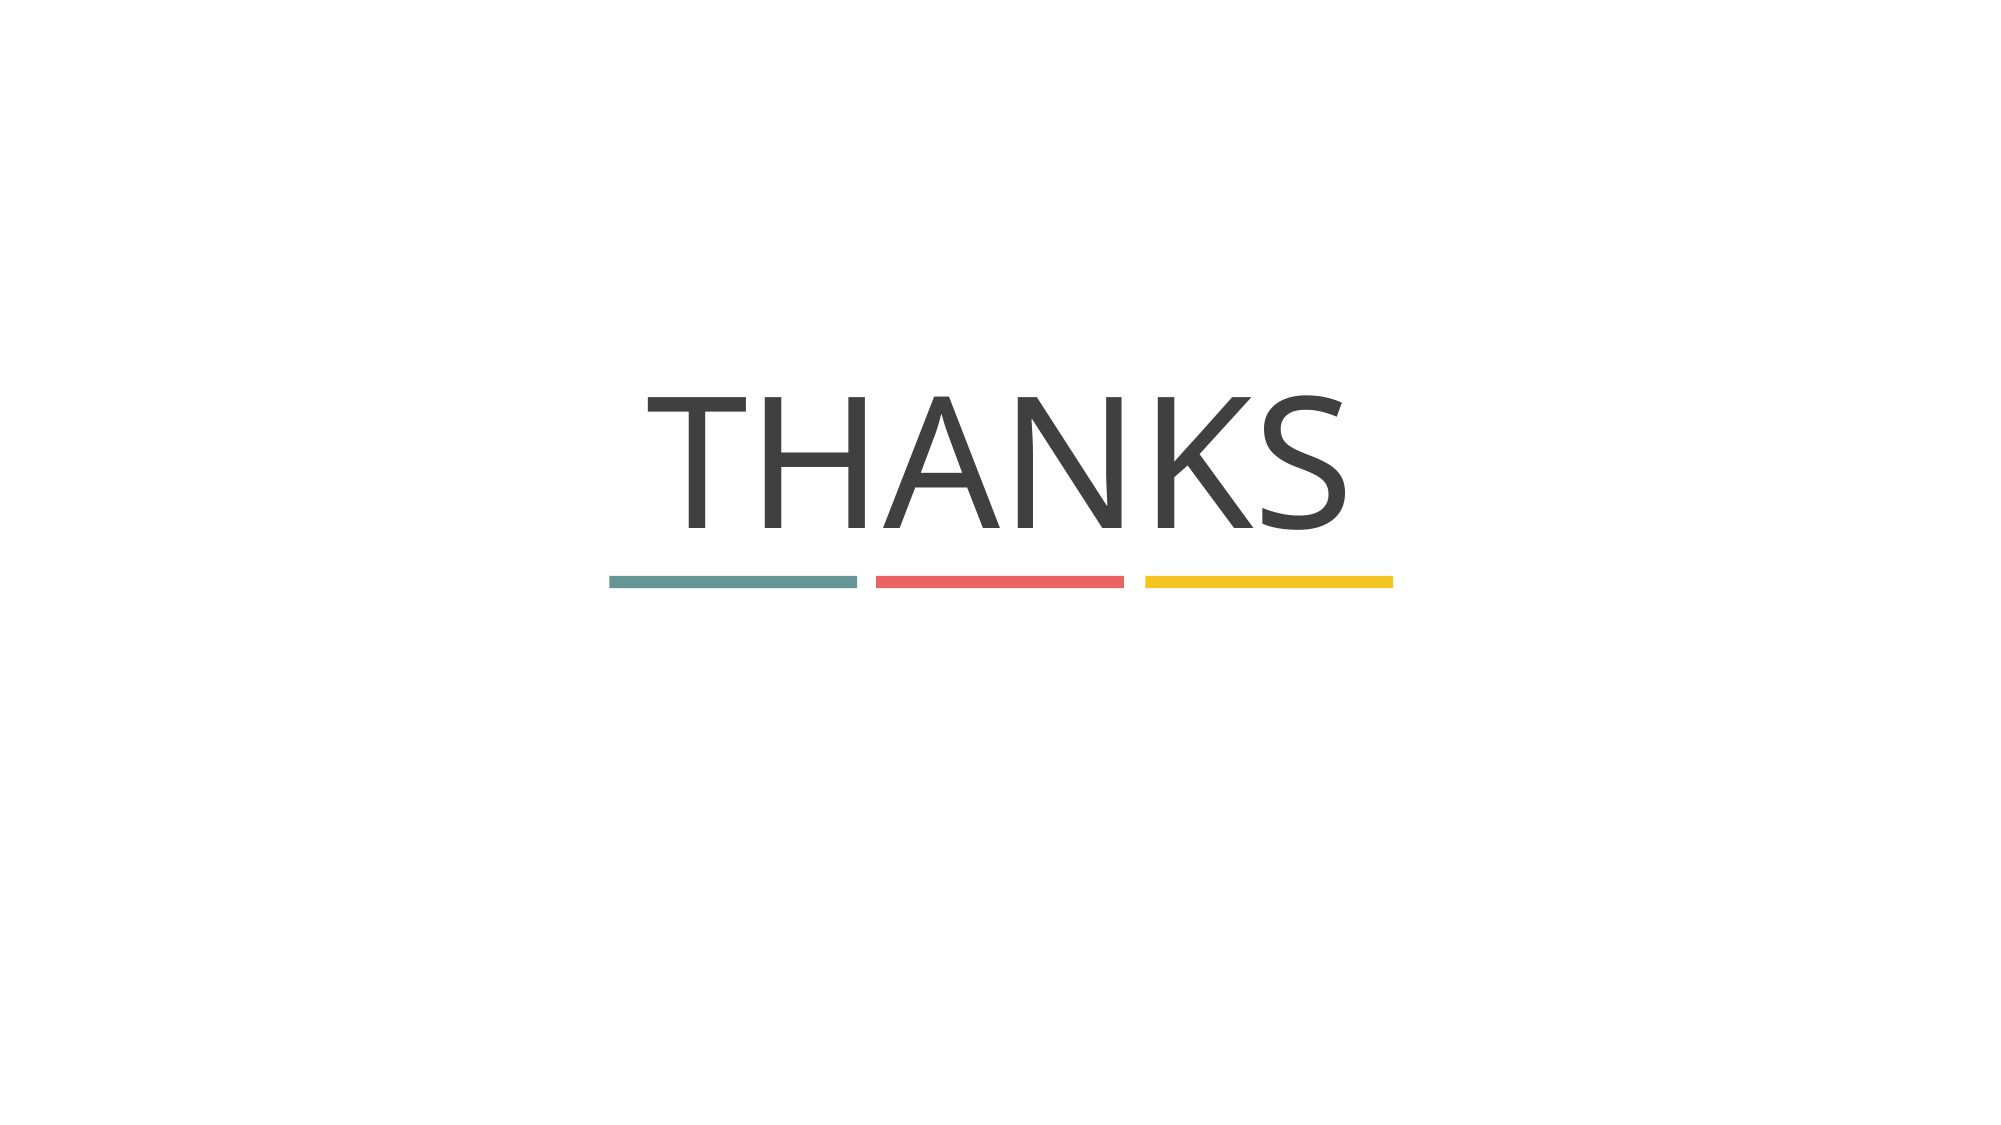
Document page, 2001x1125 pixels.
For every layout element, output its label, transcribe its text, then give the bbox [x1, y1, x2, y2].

title THANKS [249, 184, 1750, 576]
text_box [608, 575, 858, 589]
text_box [1144, 575, 1394, 589]
text_box [875, 575, 1125, 589]
